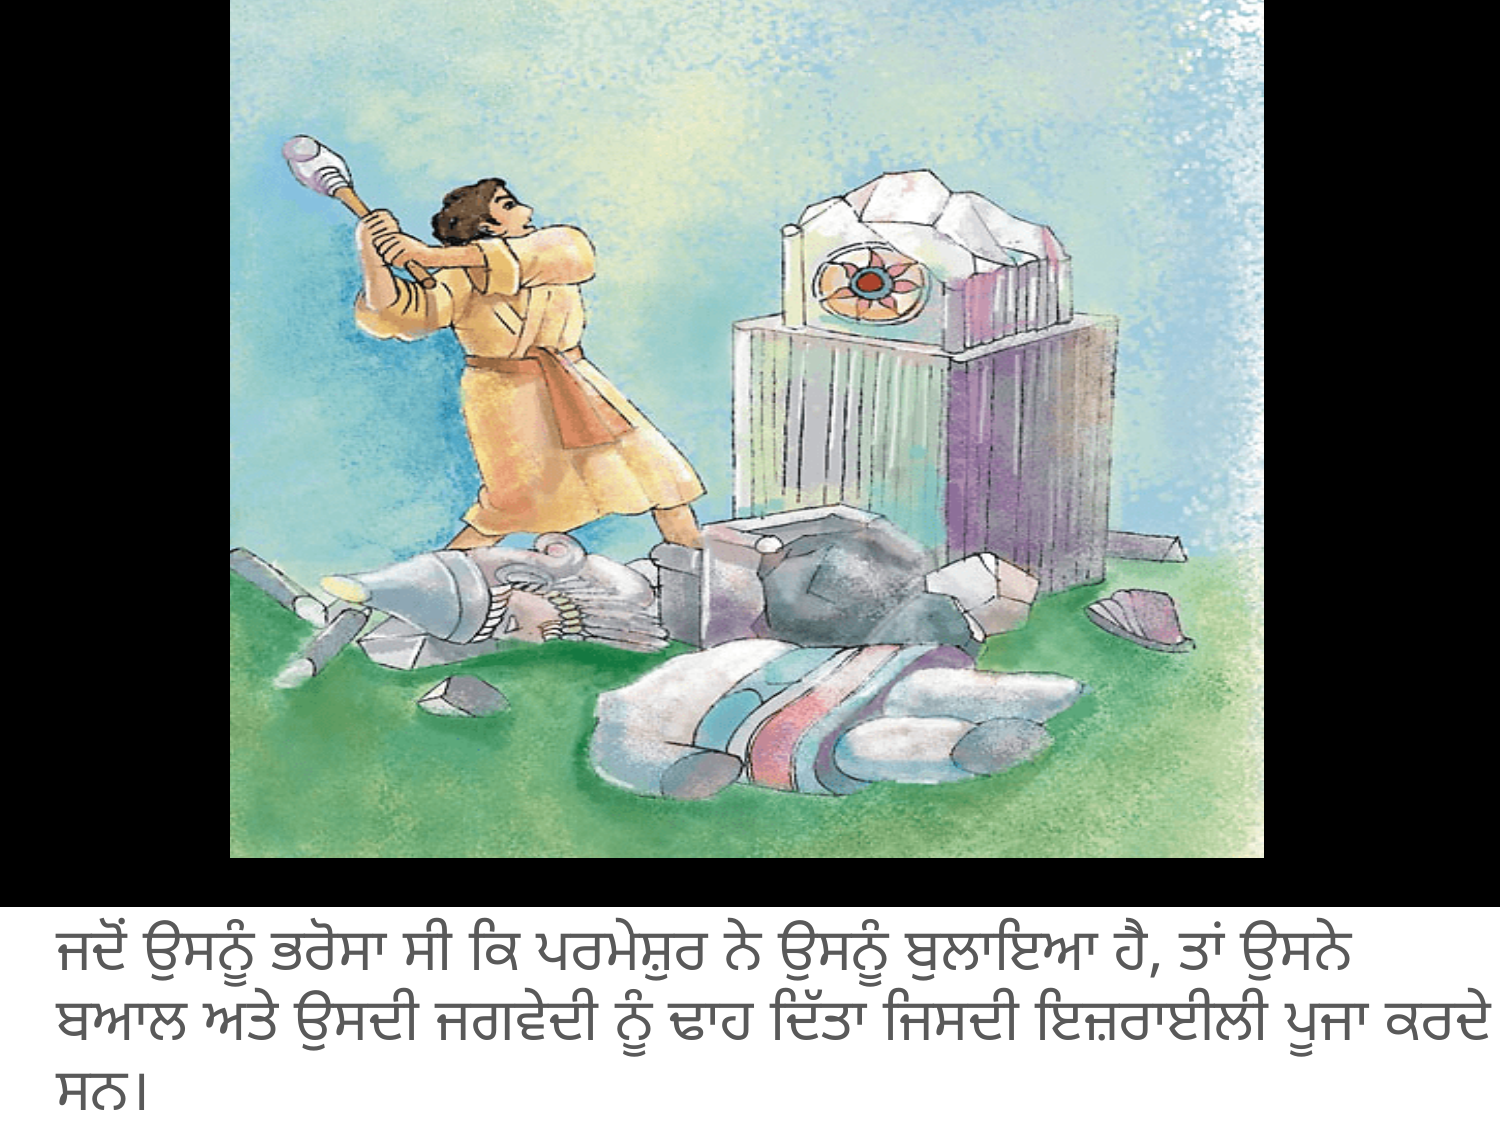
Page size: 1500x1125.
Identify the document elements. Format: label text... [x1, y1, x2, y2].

text_box [0, 0, 1500, 907]
text_box ਜਦੋਂ ਉਸਨੂੰ ਭਰੋਸਾ ਸੀ ਕਿ ਪਰਮੇਸ਼ੁਰ ਨੇ ਉਸਨੂੰ ਬੁਲਾਇਆ ਹੈ, ਤਾਂ ਉਸਨੇ ਬਆਲ ਅਤੇ ਉਸਦੀ ਜਗਵੇਦੀ ਨੂੰ ਢਾਹ ਦਿੱਤਾ ਜਿਸਦੀ ਇਜ਼ਰਾਈਲੀ ਪੂਜਾ ਕਰਦੇ ਸਨ। [41, 905, 1500, 1125]
picture [230, 0, 1265, 858]
